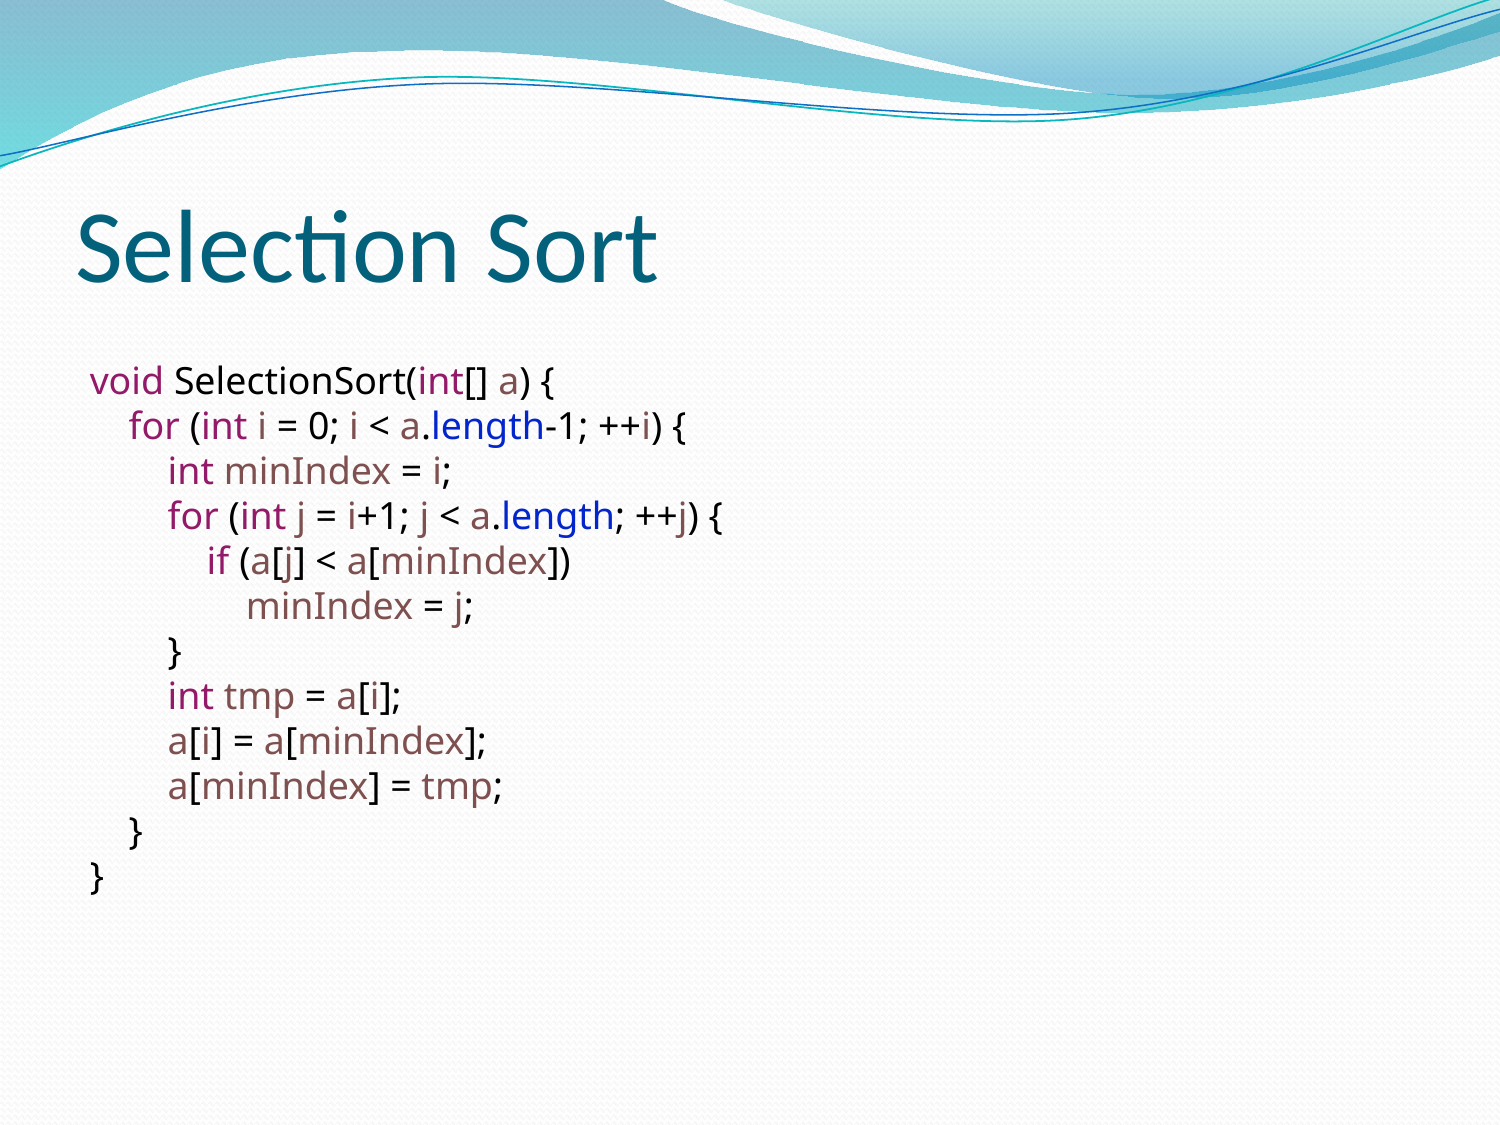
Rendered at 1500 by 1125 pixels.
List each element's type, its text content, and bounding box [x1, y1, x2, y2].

text_box void SelectionSort(int[] a) { for (int i = 0; i < a.length-1; ++i) { int minIndex = i; for (int j = i+1; j < a.length; ++j) { if (a[j] < a[minIndex]) minIndex = j; } int tmp = a[i]; a[i] = a[minIndex]; a[minIndex] = tmp; } } [75, 349, 1250, 950]
title Selection Sort [75, 115, 1425, 303]
